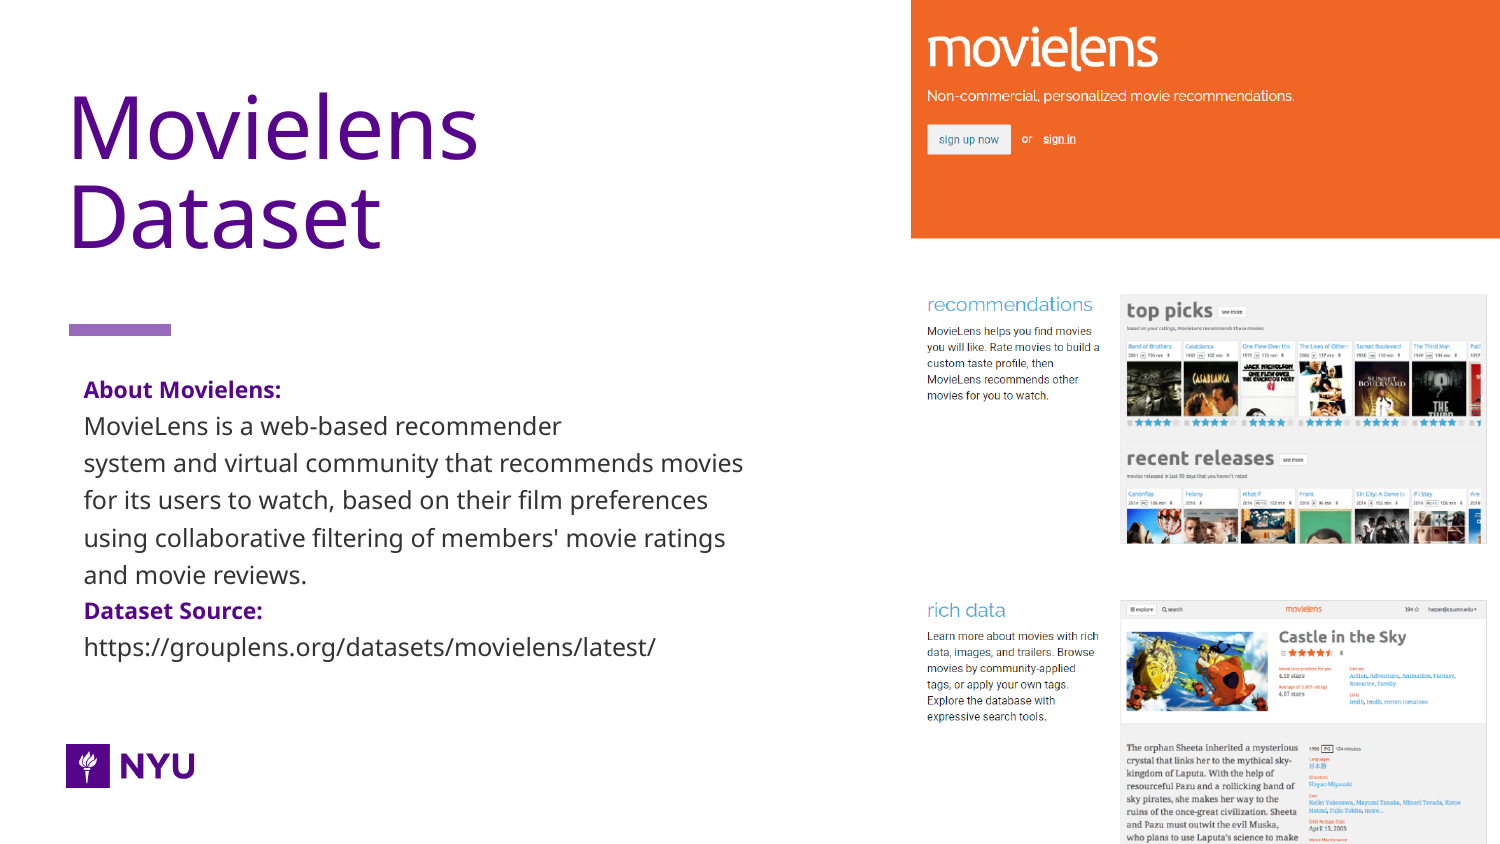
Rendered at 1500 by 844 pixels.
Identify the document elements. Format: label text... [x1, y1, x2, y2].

picture [66, 744, 195, 788]
title Movielens Dataset [51, 72, 675, 261]
list About Movielens: MovieLens is a web-based recommender system and virtual community that recommends movies for its users to watch, based on their film preferences using collaborative filtering of members' movie ratings and movie reviews. Dataset Source: https://grouplens.org/datasets/movielens/latest/ [68, 355, 783, 677]
picture [910, 0, 1500, 844]
